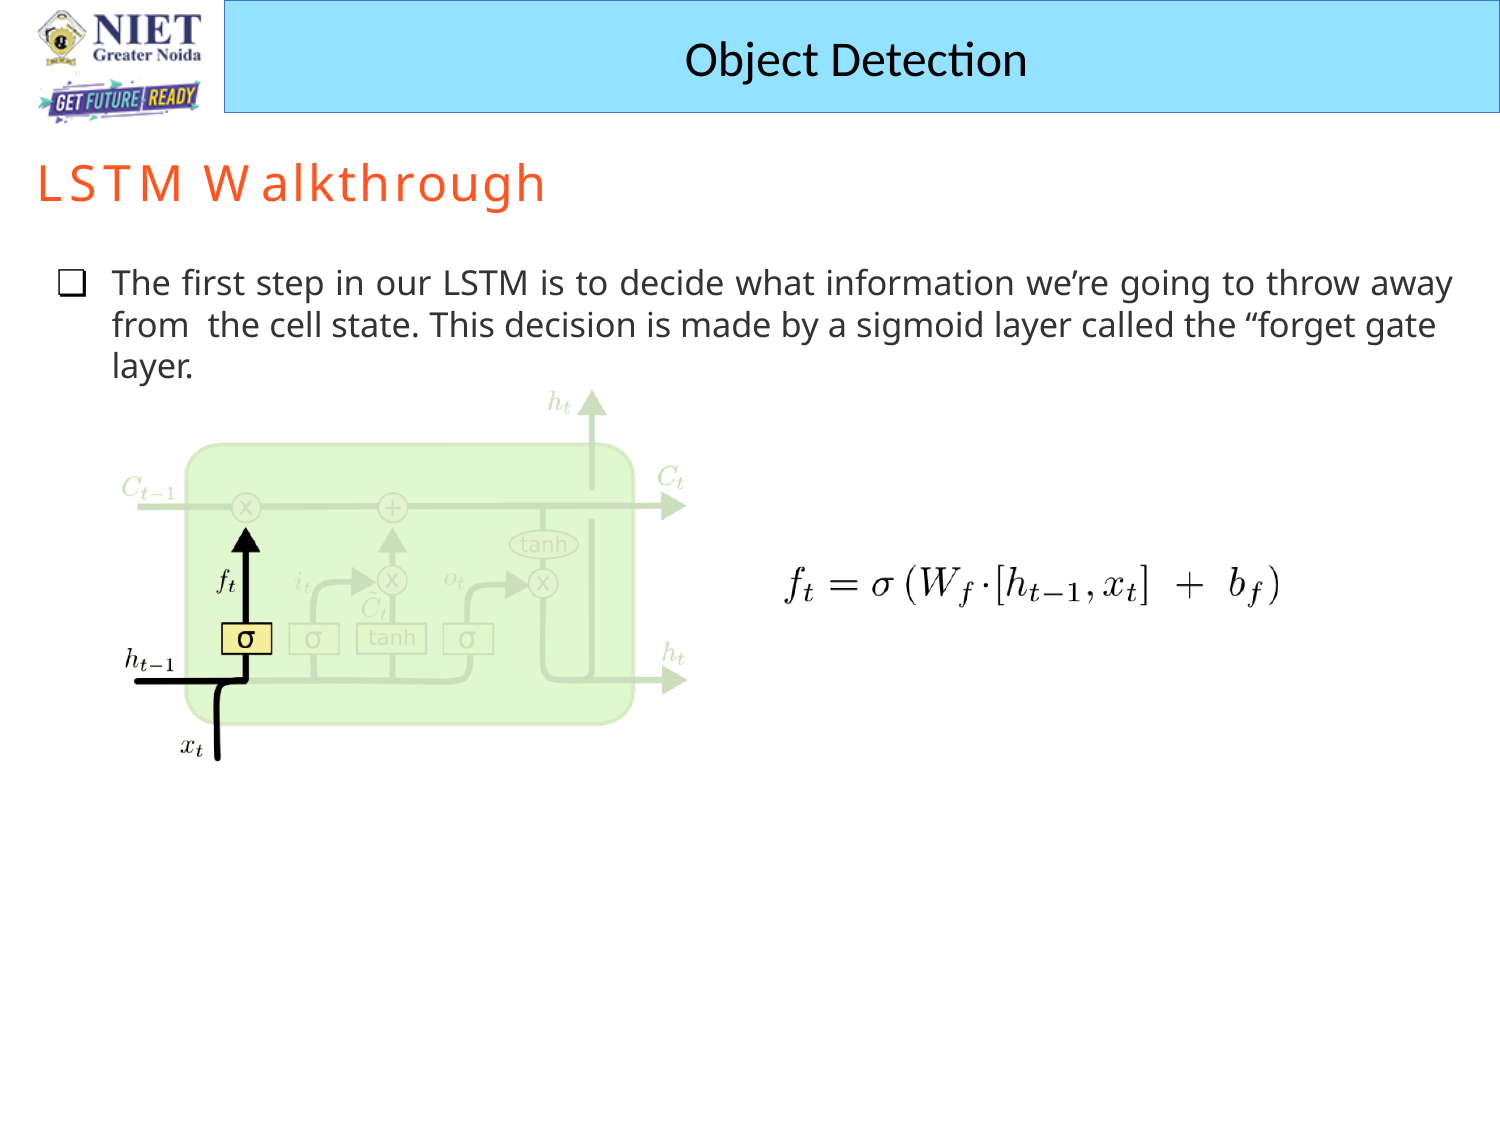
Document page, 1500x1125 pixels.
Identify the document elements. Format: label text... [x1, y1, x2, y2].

text_box ❏ The first step in our LSTM is to decide what information we’re going to throw away from the cell state. This decision is made by a sigmoid layer called the “forget gate layer. [54, 258, 1466, 386]
text_box Object Detection [238, 0, 1500, 113]
picture [121, 388, 1278, 762]
text_box LSTM Walkthrough [34, 148, 576, 212]
picture [0, 0, 238, 134]
